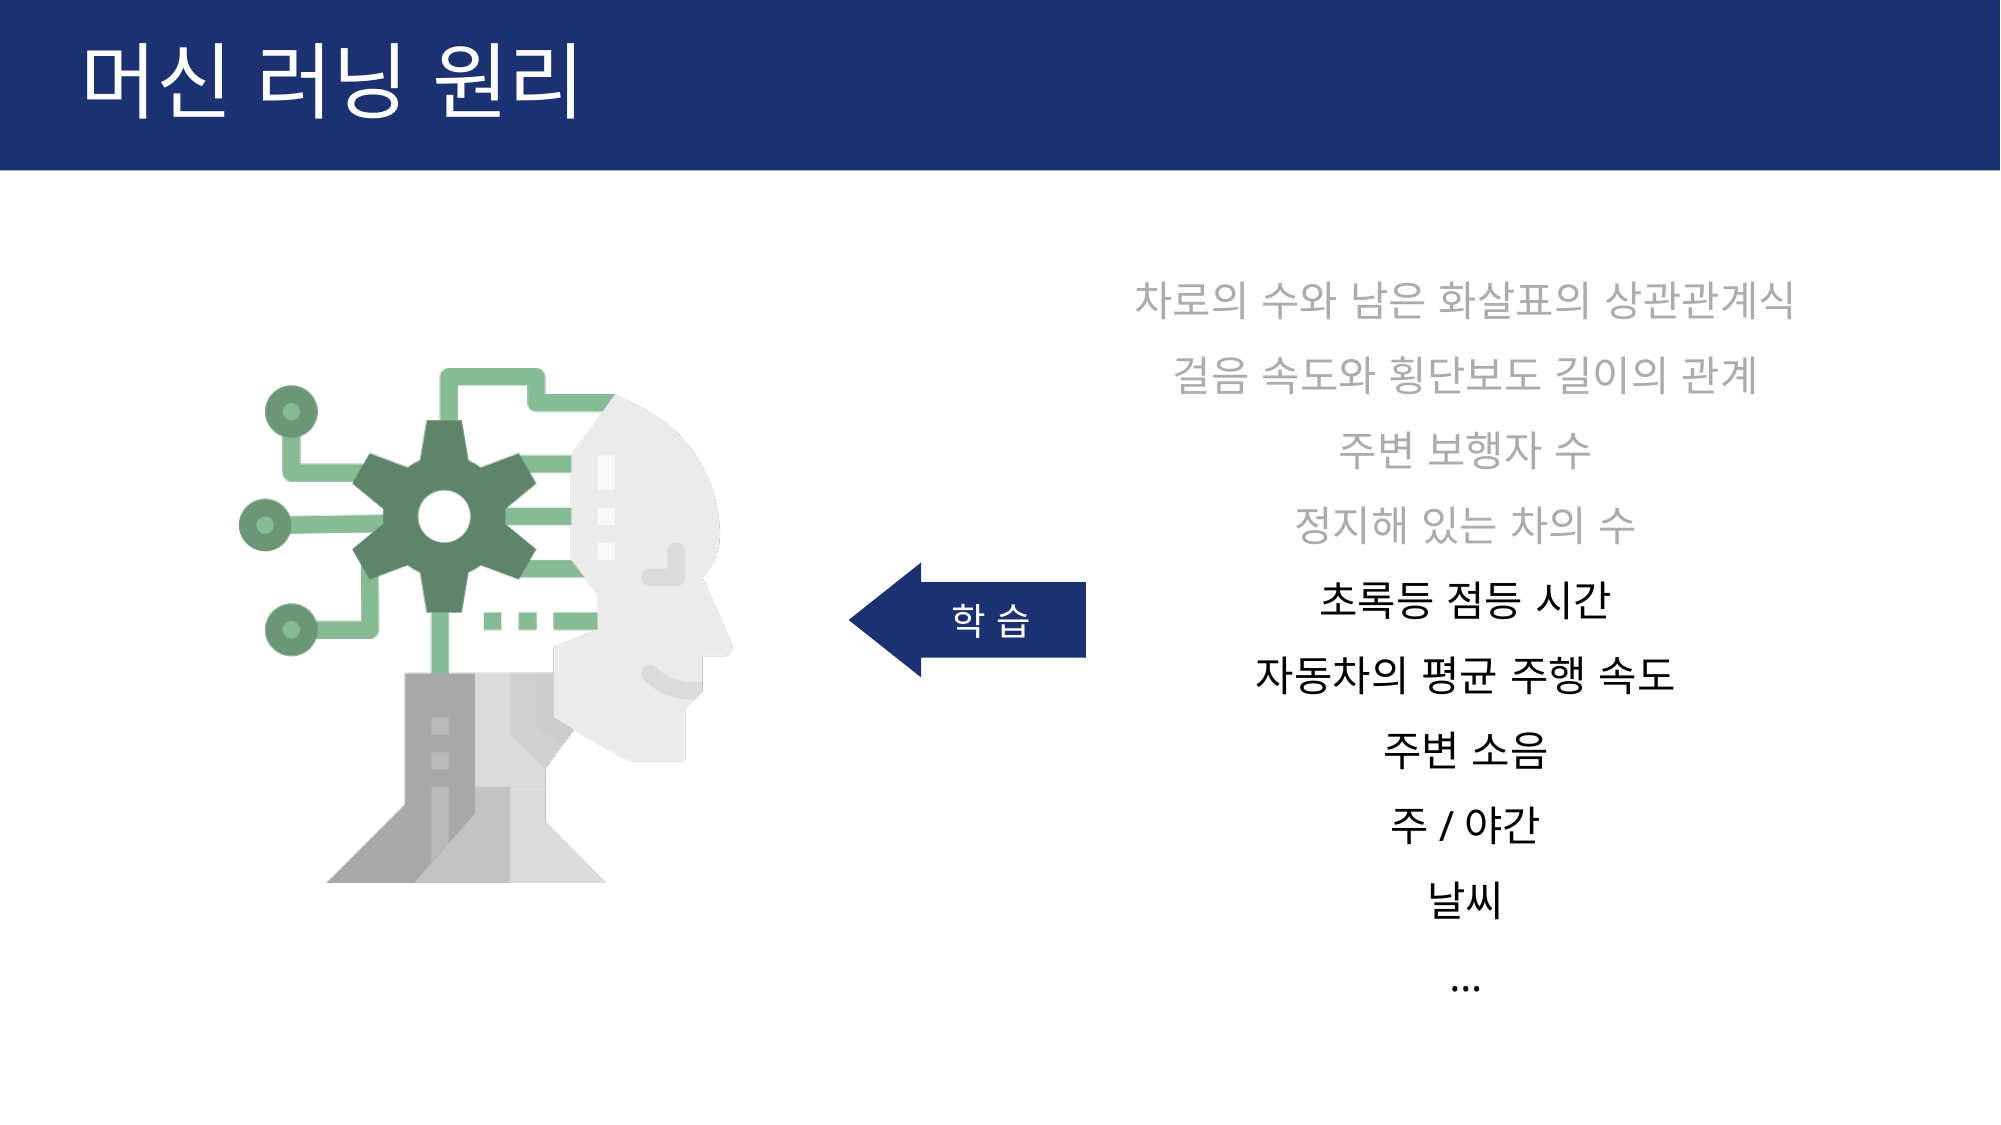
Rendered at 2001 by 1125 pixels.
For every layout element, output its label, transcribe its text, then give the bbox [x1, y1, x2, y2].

text_box 차로의 수와 남은 화살표의 상관관계식 걸음 속도와 횡단보도 길이의 관계 주변 보행자 수 정지해 있는 차의 수 초록등 점등 시간 자동차의 평균 주행 속도 주변 소음 주/야간 날씨 … [1119, 242, 1813, 1008]
title 머신 러닝 원리 [65, 7, 1935, 163]
picture [228, 368, 744, 883]
text_box 학 습 [846, 560, 1087, 680]
